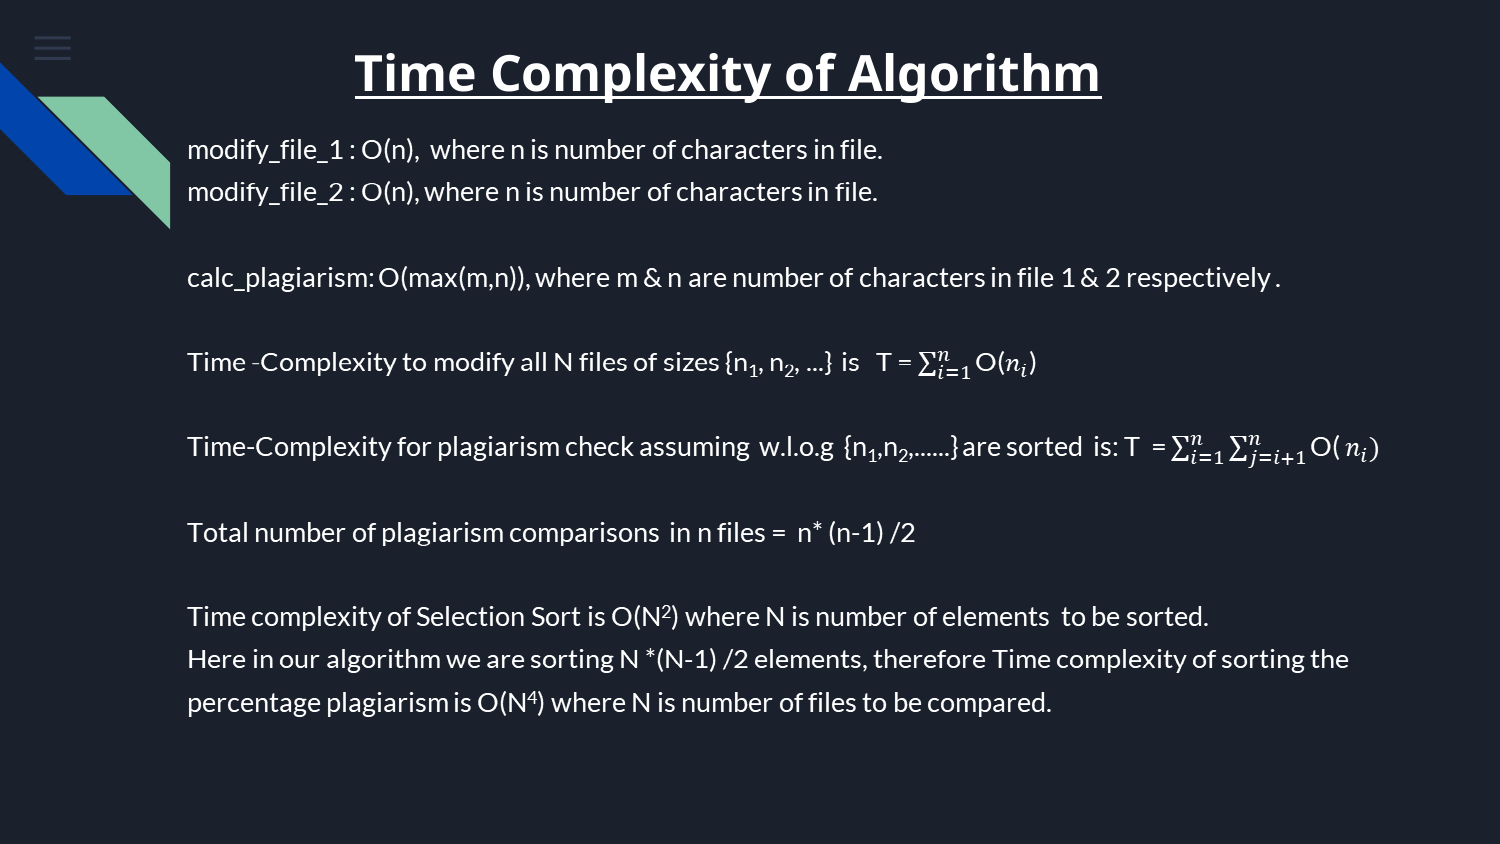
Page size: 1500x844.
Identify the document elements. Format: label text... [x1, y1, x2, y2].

title Time Complexity of Algorithm [339, 26, 1161, 126]
list [170, 125, 1500, 844]
